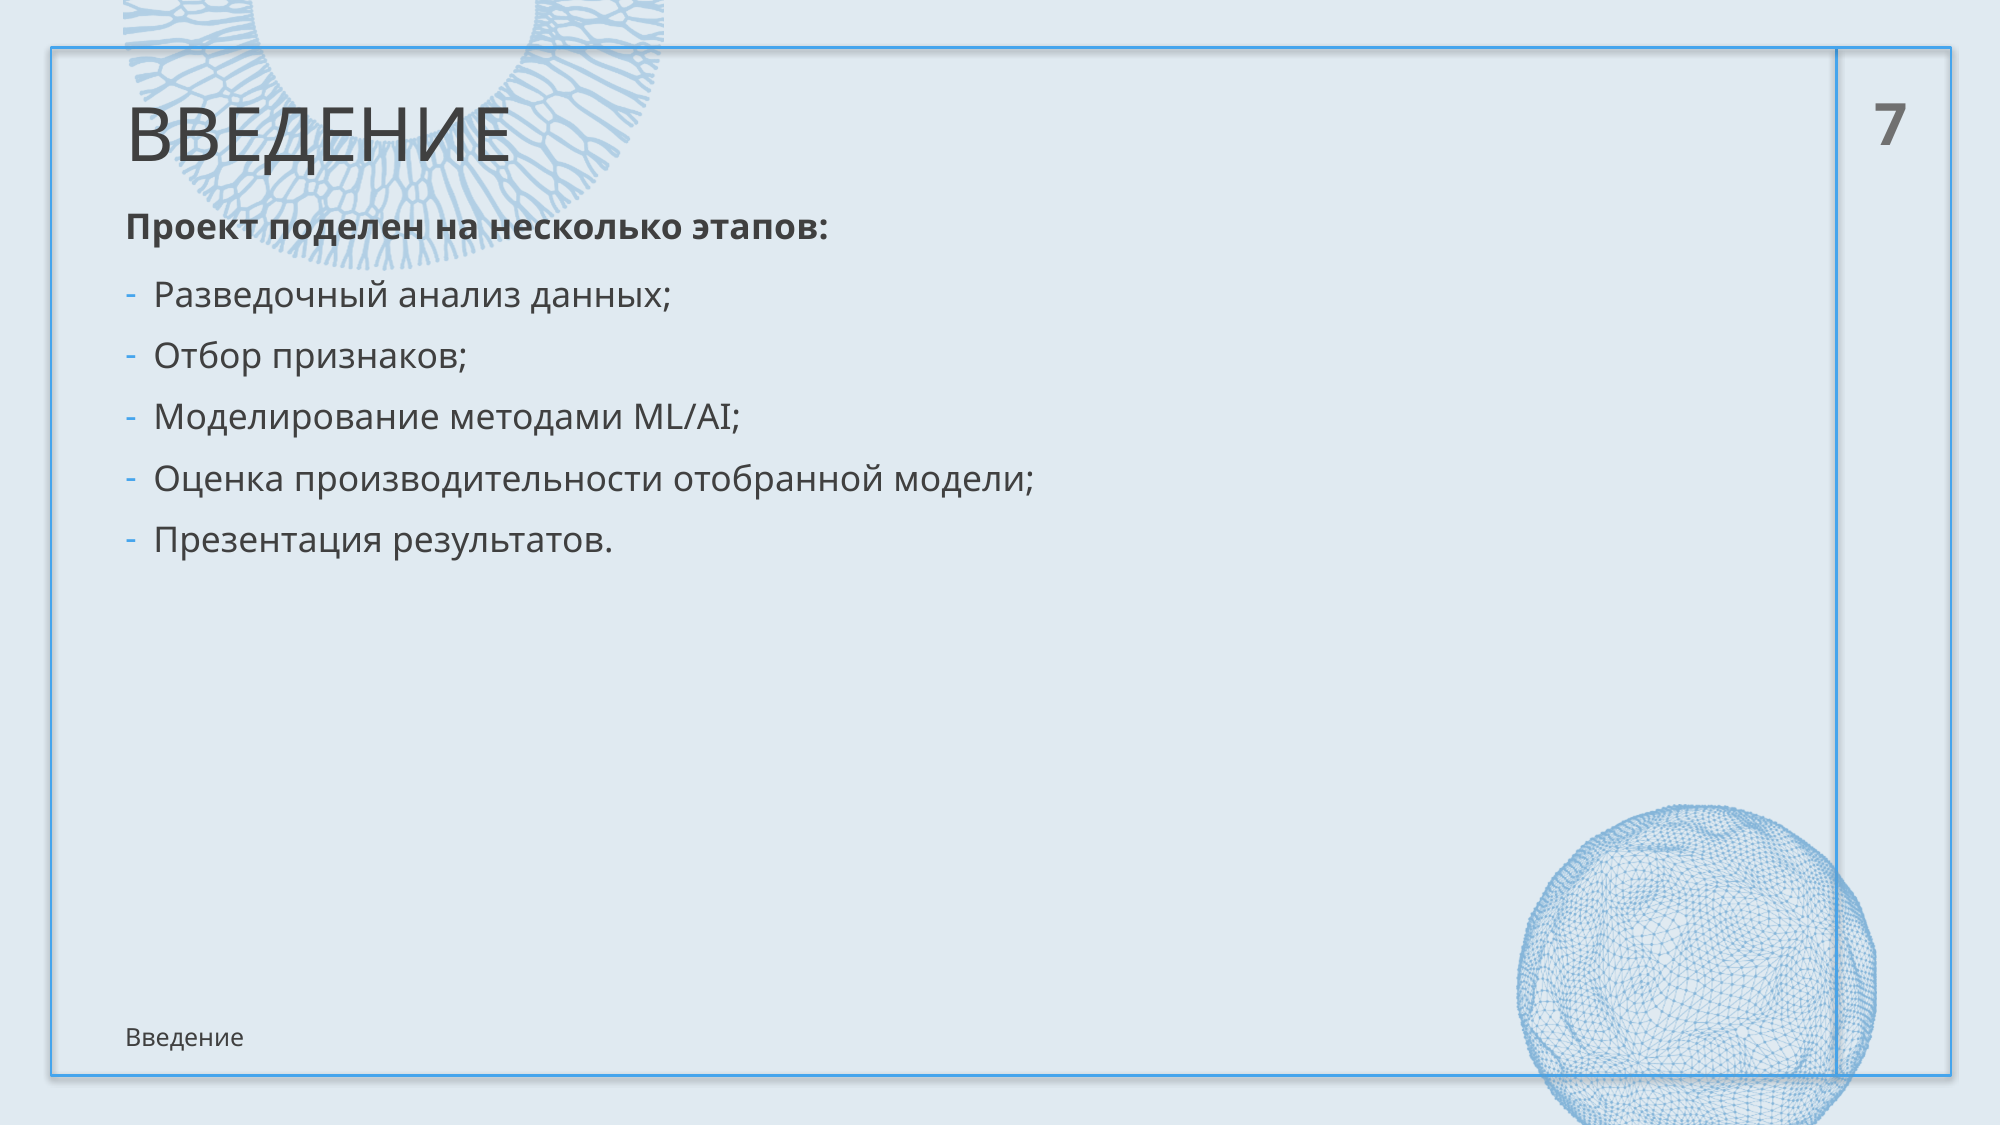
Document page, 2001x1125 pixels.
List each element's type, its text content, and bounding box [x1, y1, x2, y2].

picture [123, 0, 1877, 1125]
title Введение [110, 0, 1638, 185]
list Проект поделен на несколько этапов: Разведочный анализ данных; Отбор признаков; Моделирование методами ML/AI; Оценка производительности отобранной модели; Презентация результатов. [110, 196, 1739, 887]
slide_number 7 [1822, 48, 1961, 175]
text_box Введение [110, 1014, 557, 1059]
